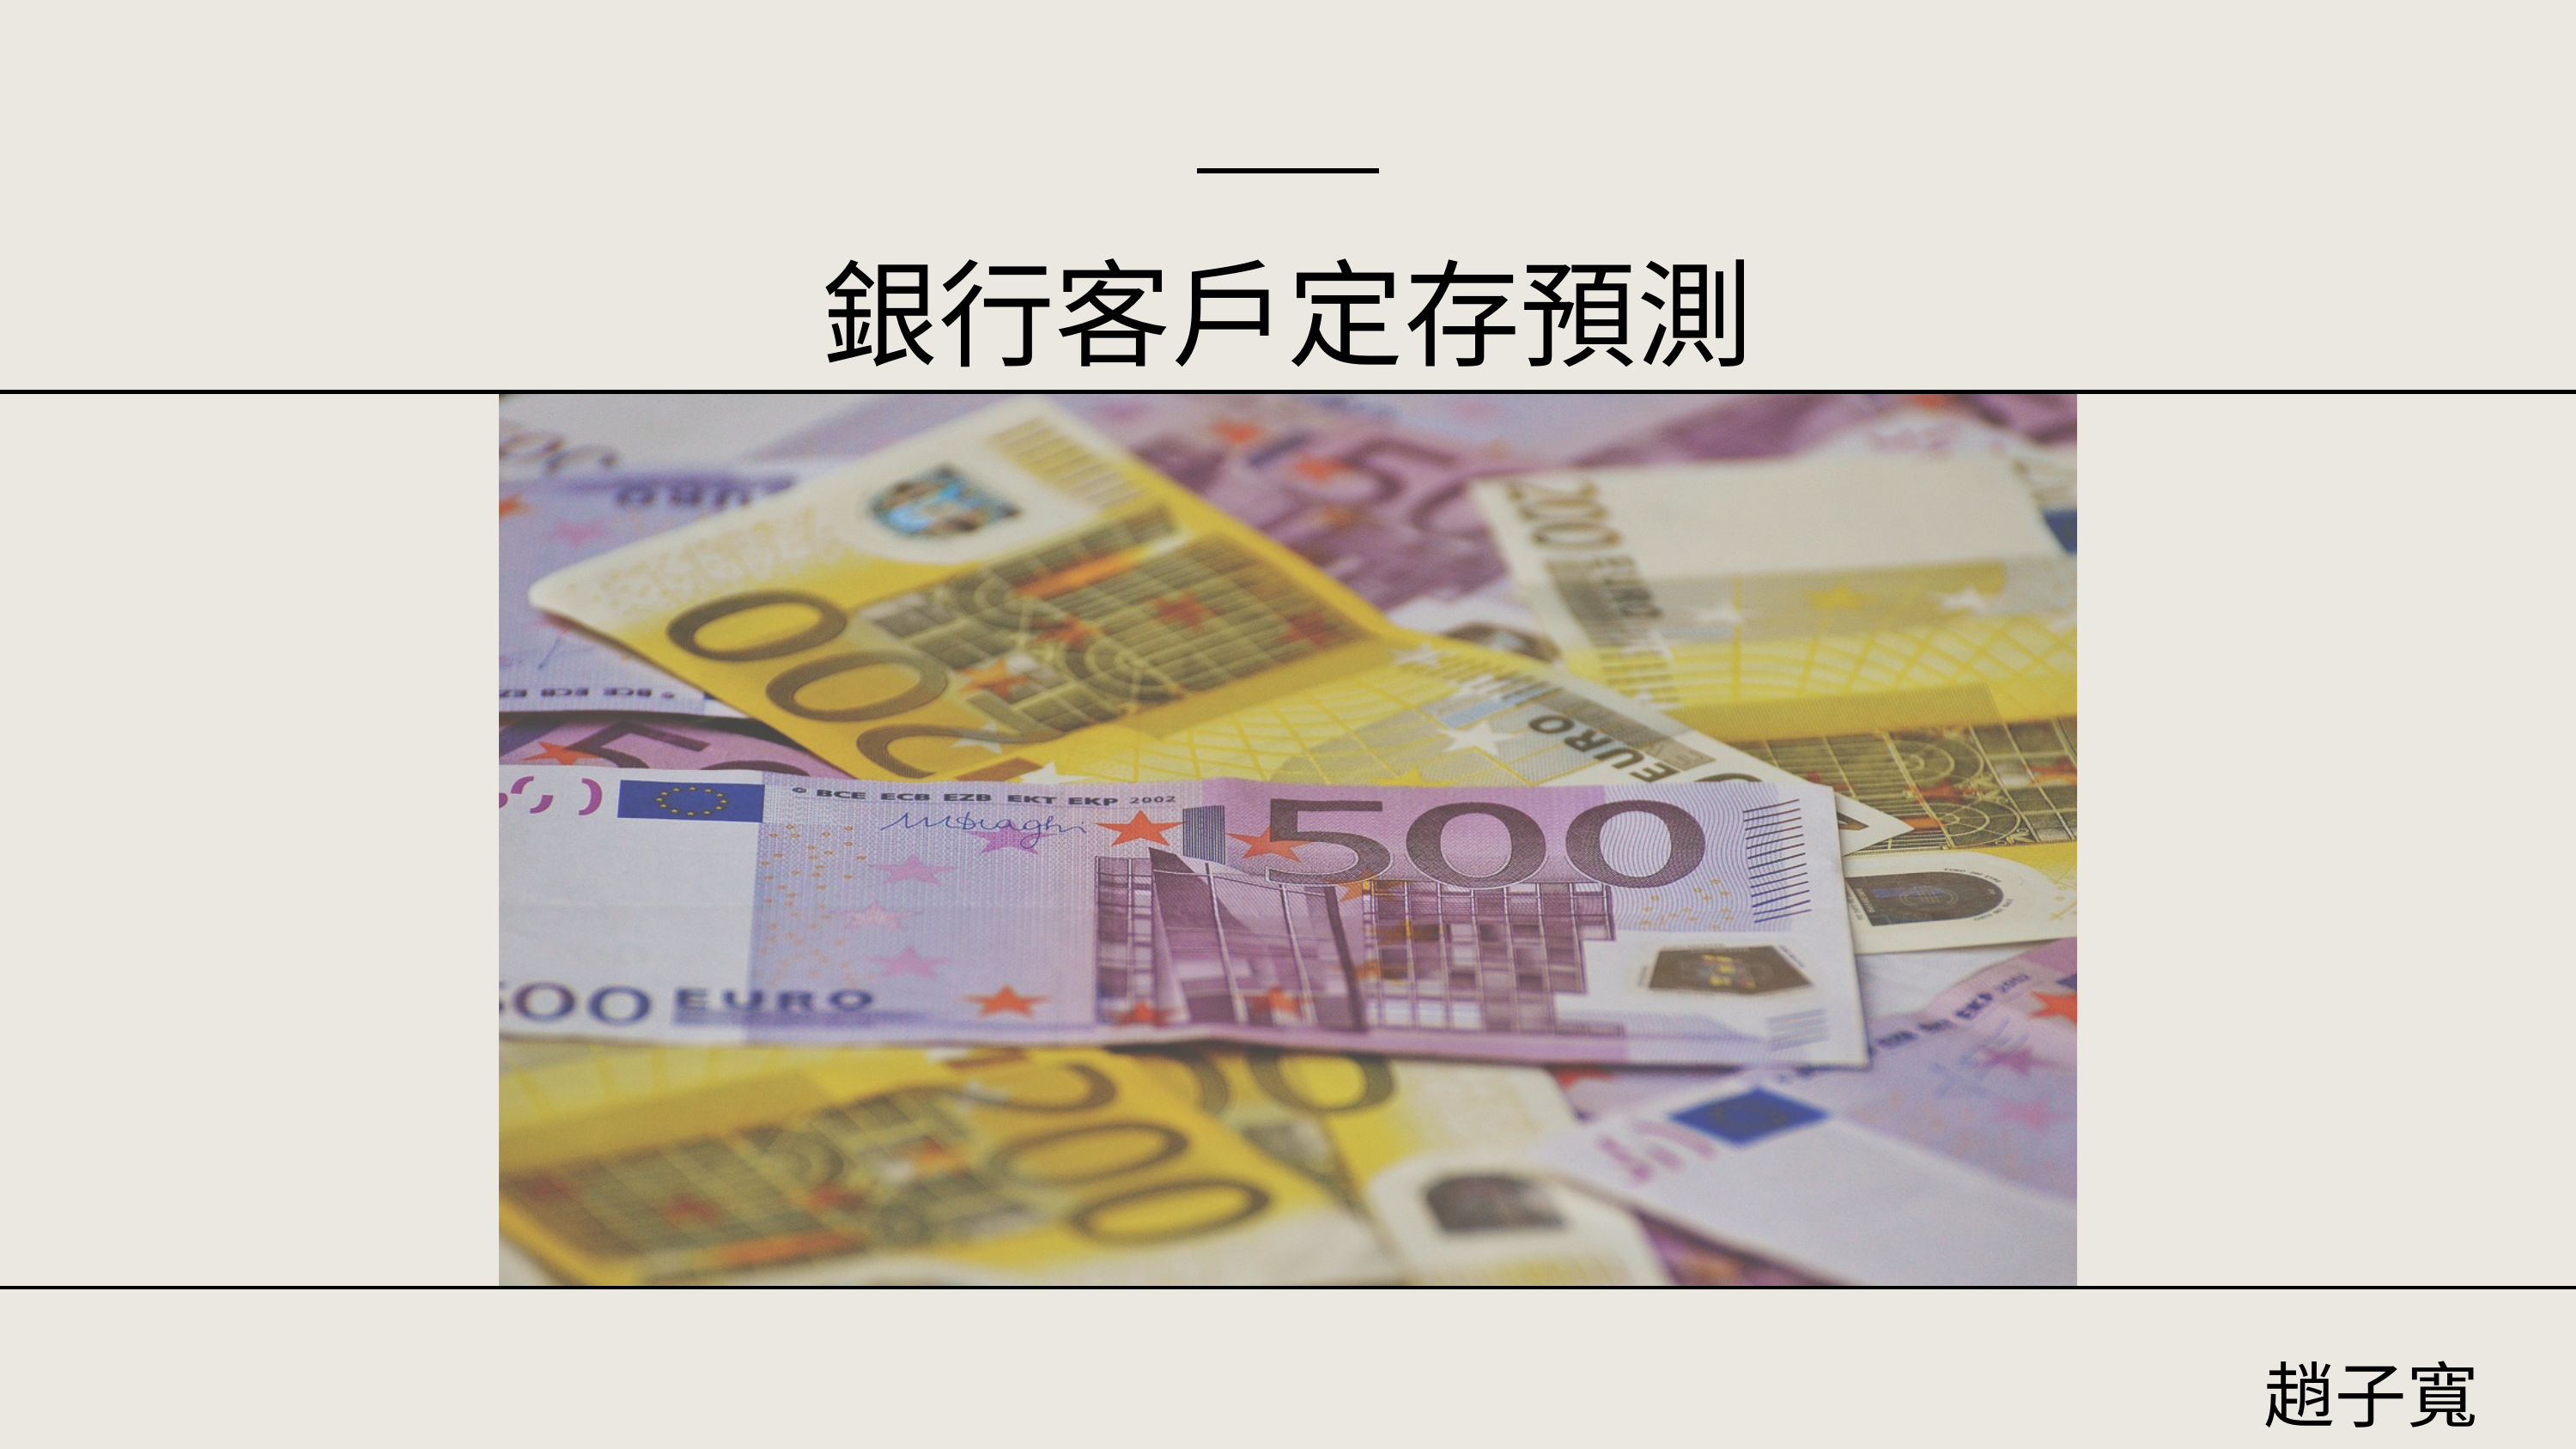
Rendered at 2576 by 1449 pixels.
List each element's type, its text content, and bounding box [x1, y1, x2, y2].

text_box 趙子寬 [1783, 1333, 2479, 1437]
text_box 銀行客戶定存預測 [276, 197, 2300, 381]
picture [498, 393, 2077, 1286]
